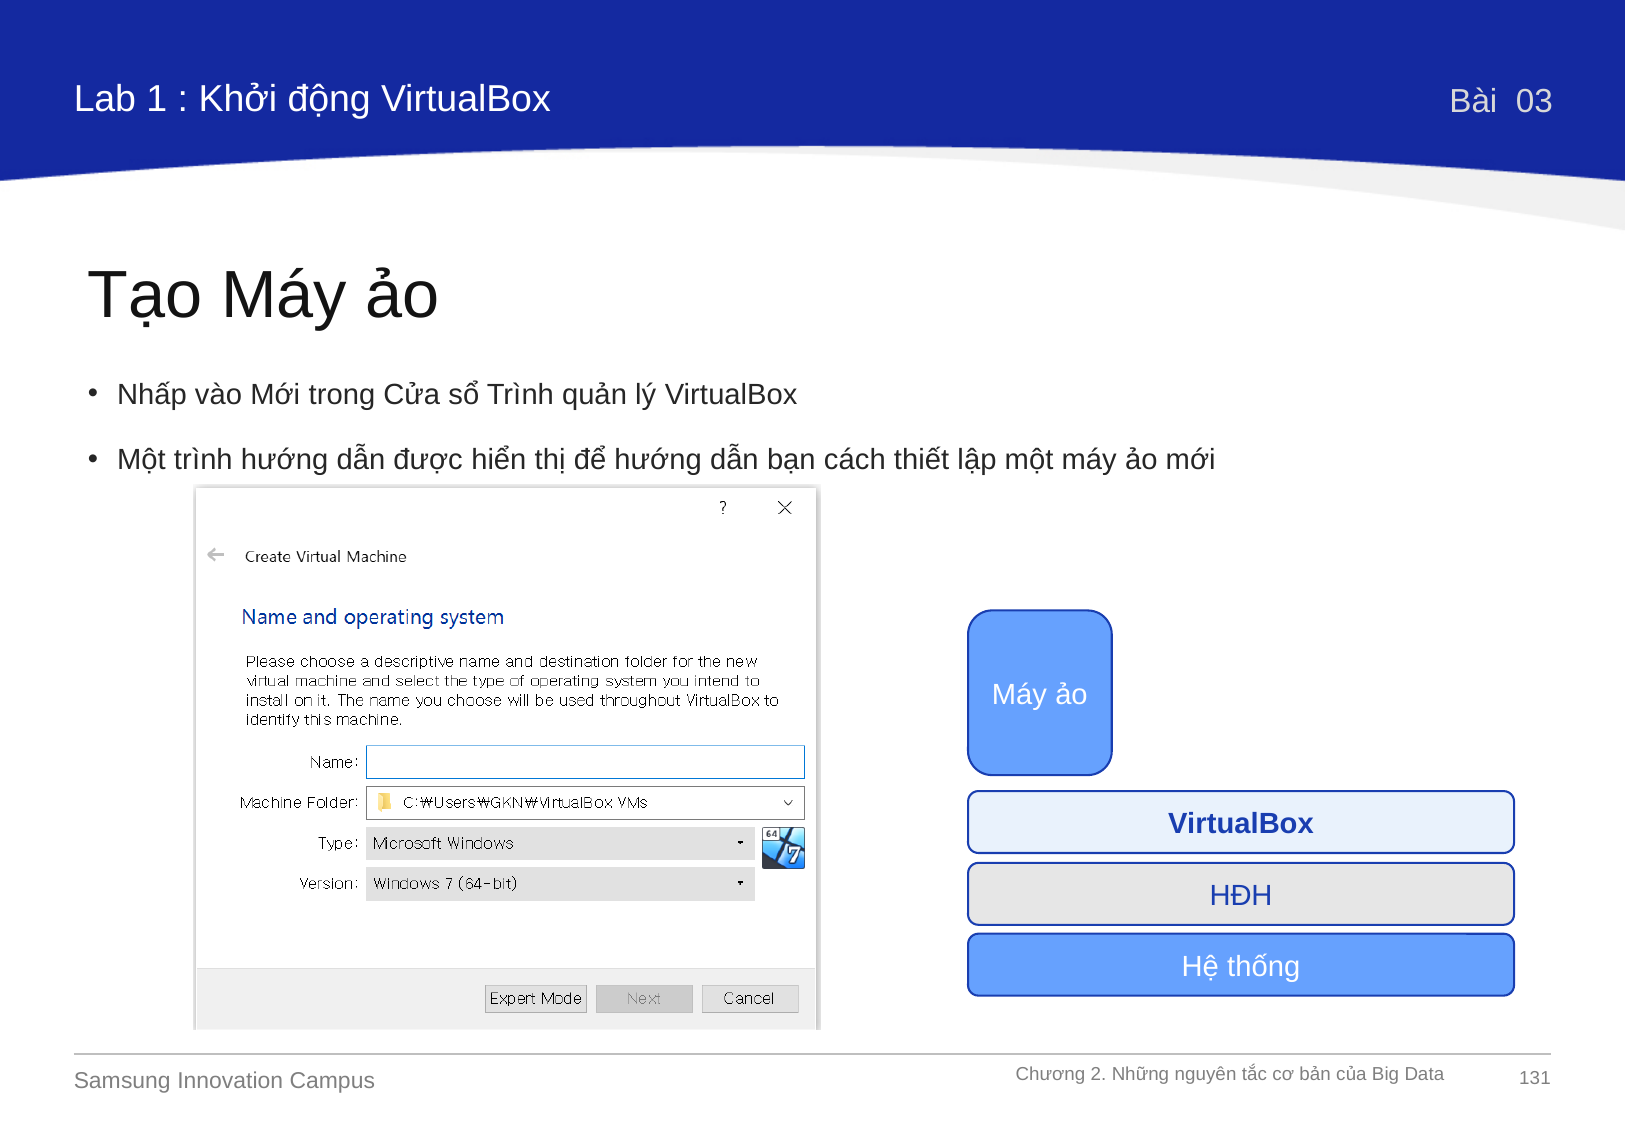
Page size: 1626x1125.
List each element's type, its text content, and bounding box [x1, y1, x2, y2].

list Lab 1 : Khởi động VirtualBox [73, 73, 1308, 119]
list Bài 03 [1423, 79, 1554, 120]
list Tạo Máy ảo [87, 249, 1531, 331]
text_box Máy ảo [968, 610, 1112, 776]
list Nhấp vào Mới trong Cửa sổ Trình quản lý VirtualBox Một trình hướng dẫn được hiển thị để hướng dẫn bạn cách thiết lập một máy ảo mới [87, 365, 1531, 516]
picture [0, 0, 1625, 1125]
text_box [967, 790, 1515, 996]
